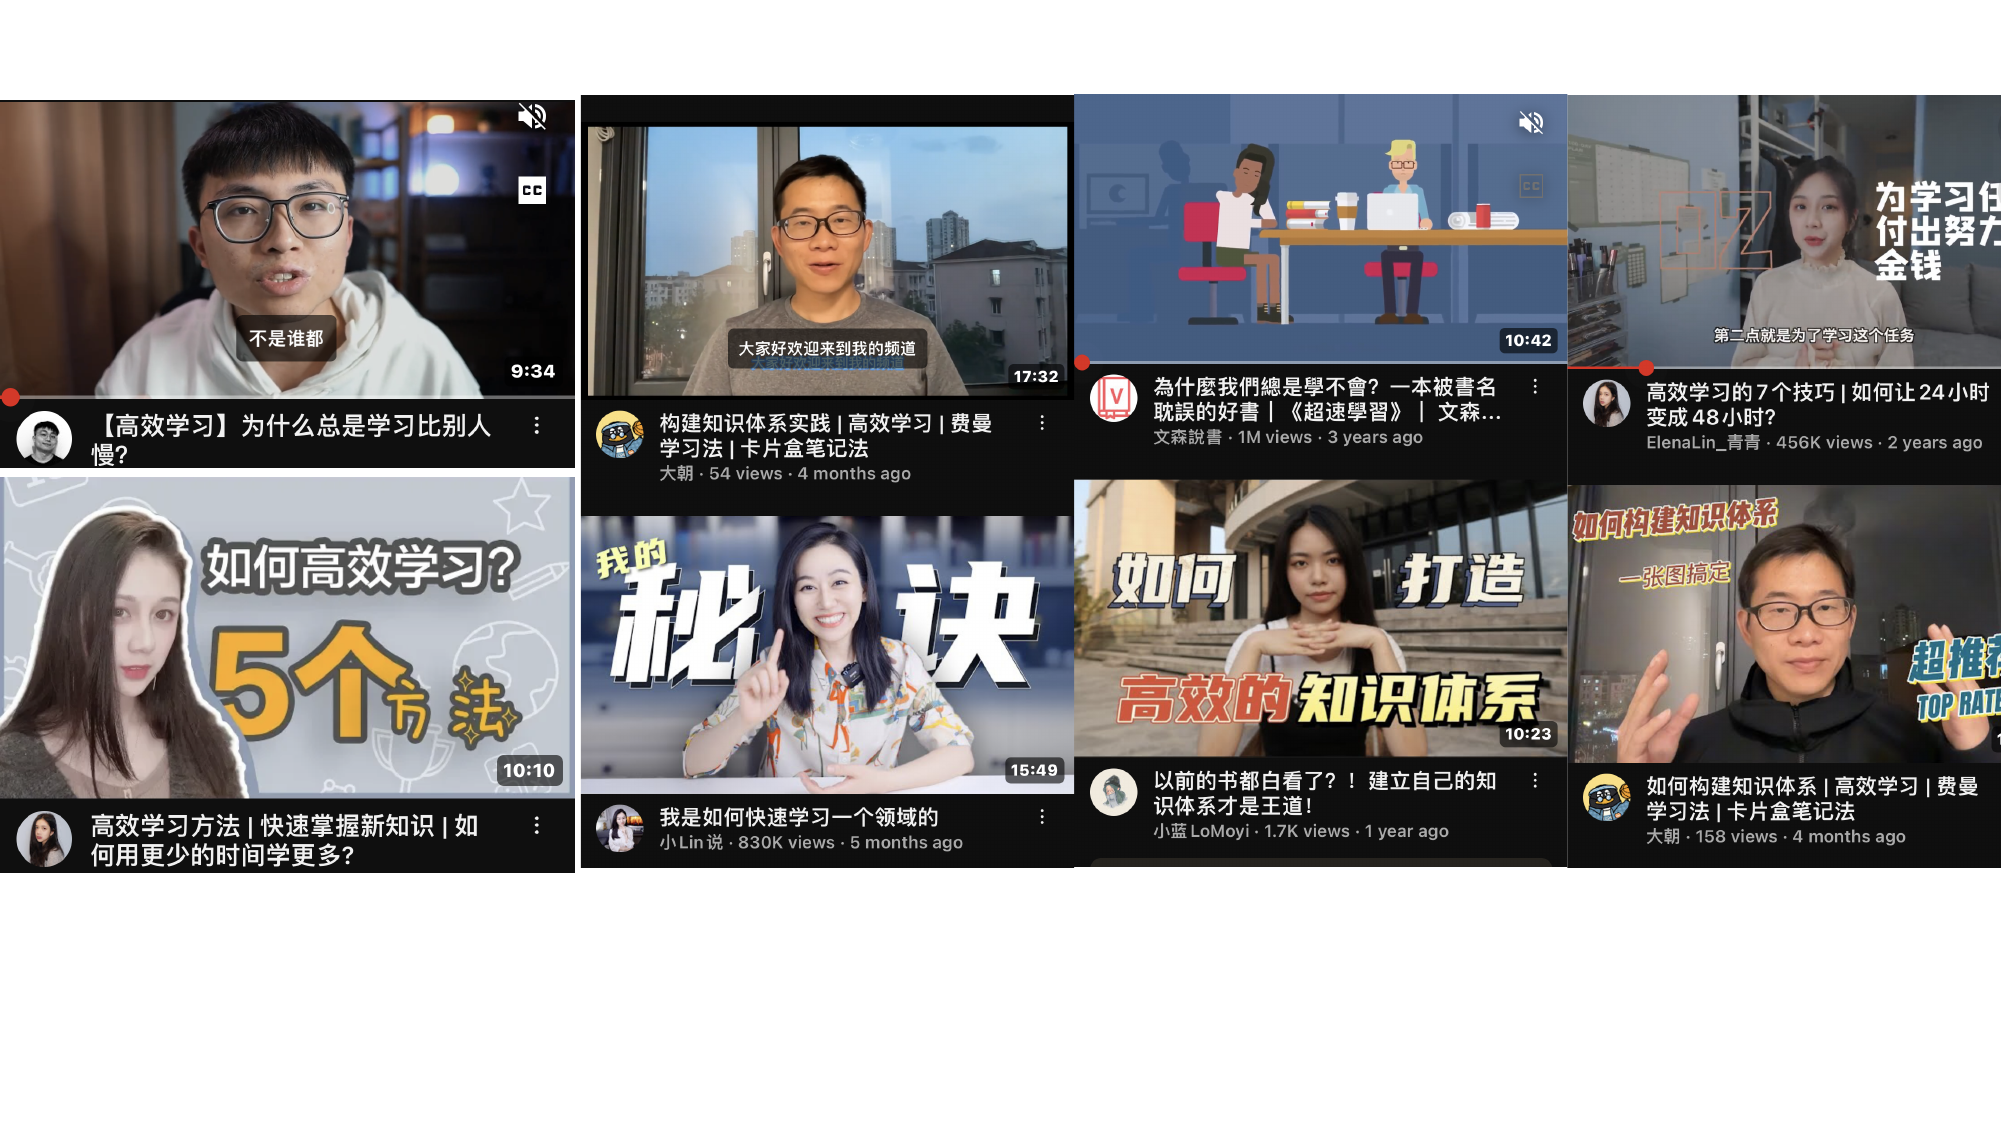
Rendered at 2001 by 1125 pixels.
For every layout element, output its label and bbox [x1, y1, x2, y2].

picture [0, 100, 575, 468]
picture [580, 94, 2001, 868]
picture [0, 477, 575, 873]
